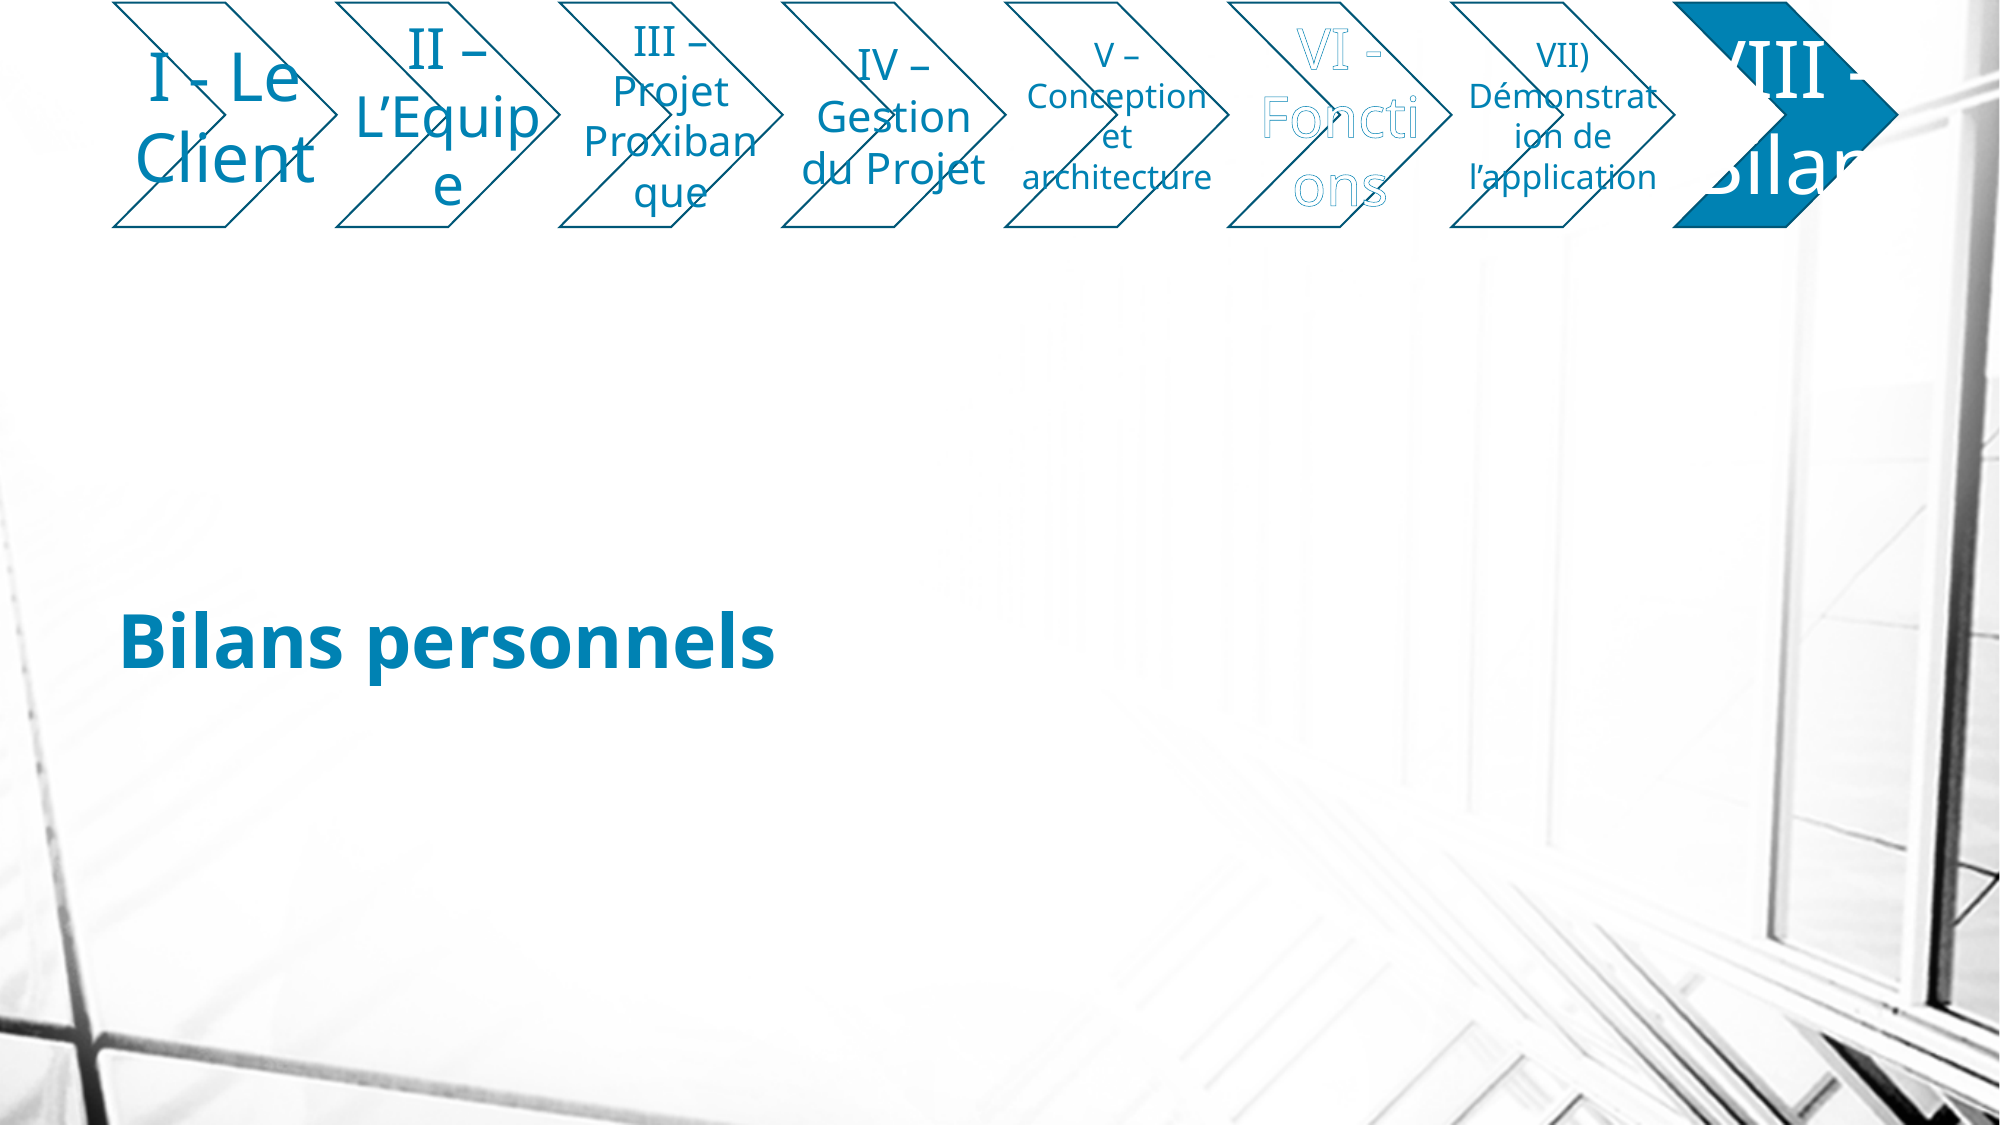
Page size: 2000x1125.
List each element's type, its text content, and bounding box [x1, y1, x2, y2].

picture [0, 0, 2000, 1125]
title Bilans personnels [101, 515, 1601, 691]
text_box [113, 2, 1898, 227]
